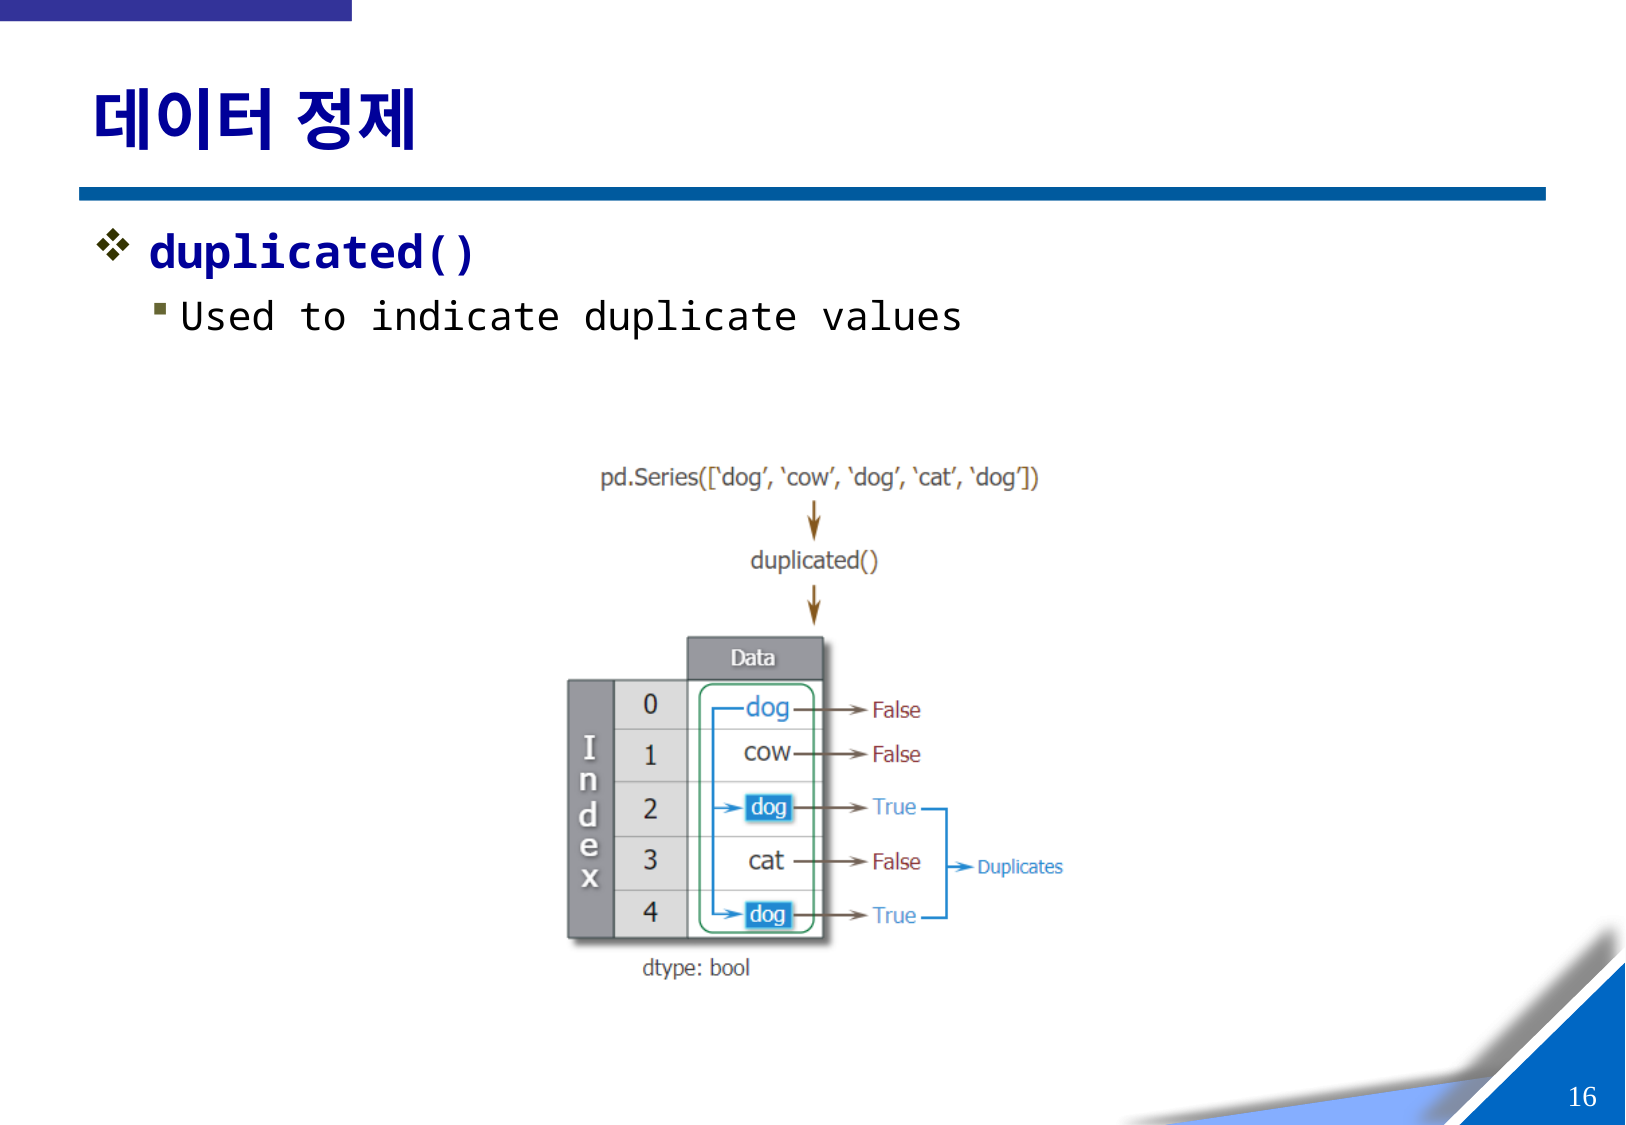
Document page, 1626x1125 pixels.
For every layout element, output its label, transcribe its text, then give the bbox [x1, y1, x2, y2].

slide_number 15 [1567, 1076, 1605, 1113]
title 데이터 정제 [77, 59, 1544, 177]
picture [520, 432, 1101, 1024]
list duplicated() Used to indicate duplicate values [77, 215, 1544, 1077]
